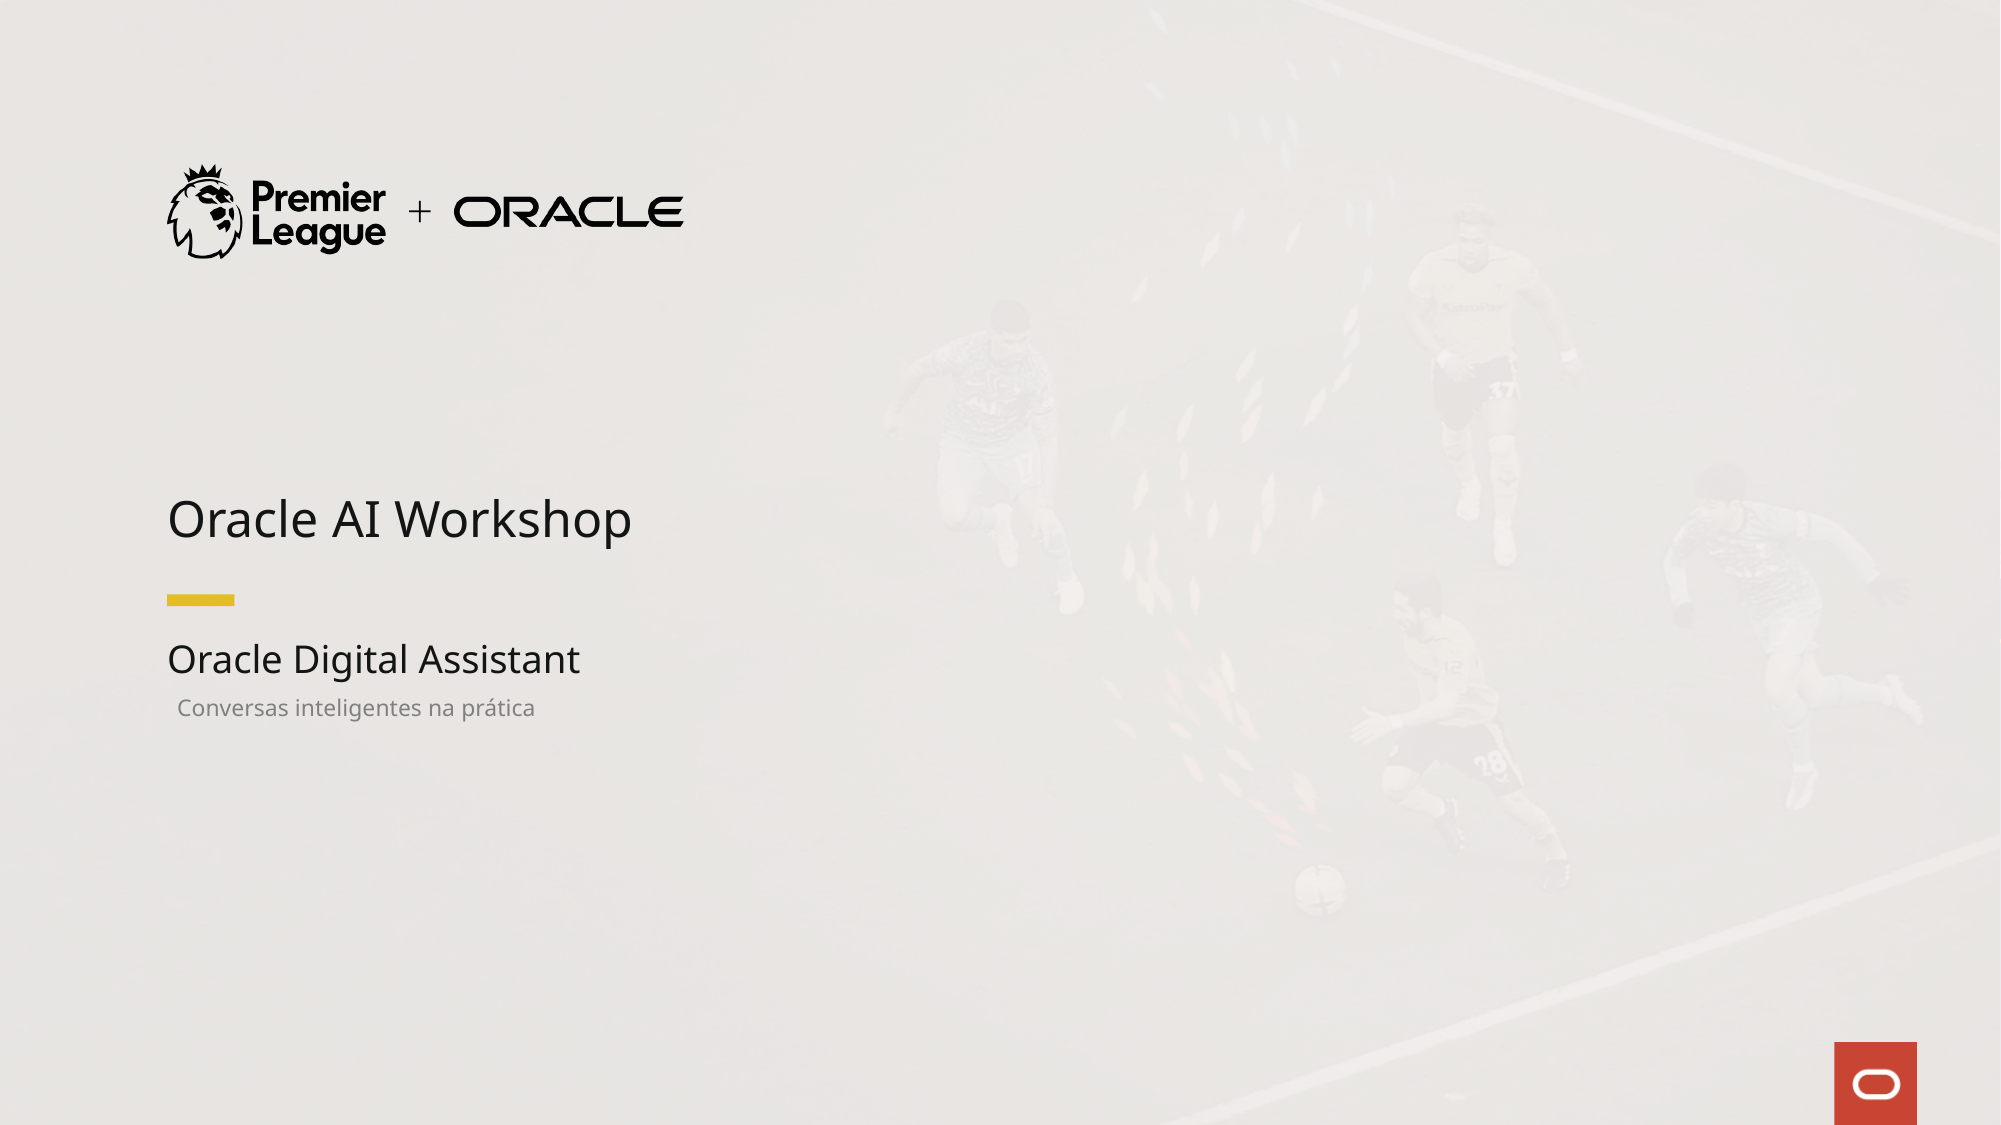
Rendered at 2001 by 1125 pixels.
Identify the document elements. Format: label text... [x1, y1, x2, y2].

title Oracle Digital Assistant Conversas inteligentes na prática [167, 638, 1804, 742]
picture [0, 0, 2001, 1125]
list Oracle AI Workshop [167, 494, 1804, 563]
